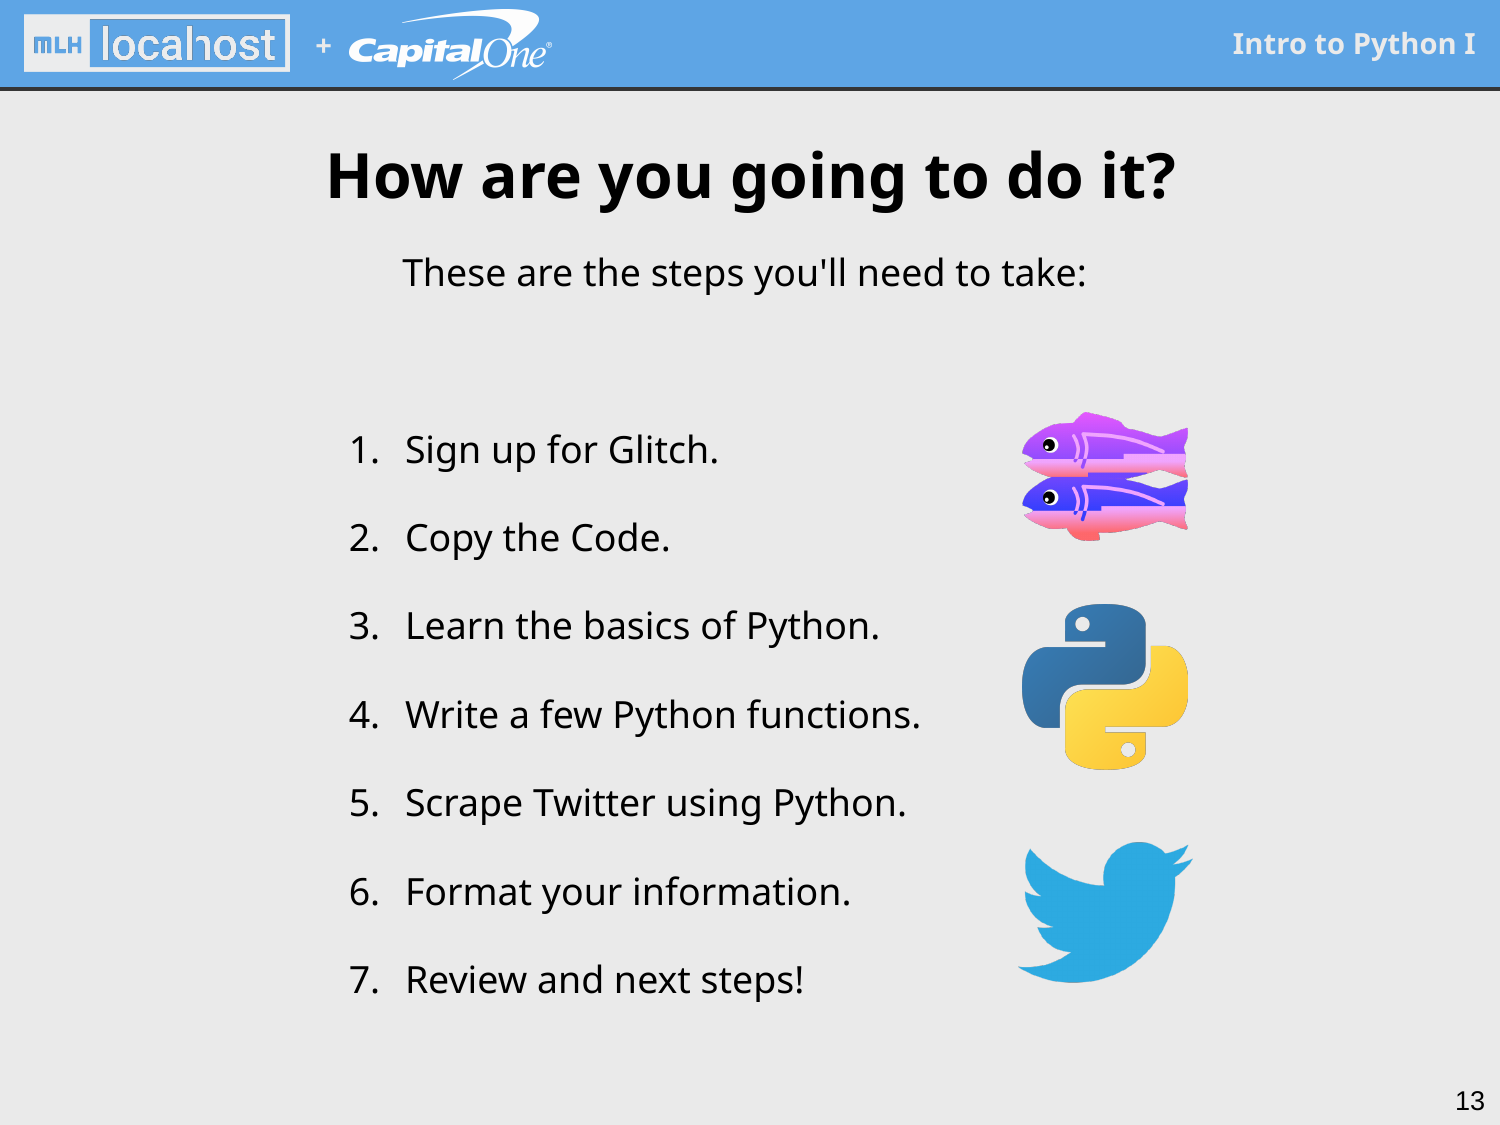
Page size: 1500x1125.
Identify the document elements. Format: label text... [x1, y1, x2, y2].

picture [349, 9, 552, 80]
text_box Sign up for Glitch. Copy the Code. Learn the basics of Python. Write a few Python functions. Scrape Twitter using Python. Format your information. Review and next steps! [315, 388, 1009, 1125]
title How are you going to do it? [36, 106, 1484, 242]
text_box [988, 412, 1222, 1029]
text_box These are the steps you'll need to take: [118, 242, 1382, 316]
picture [24, 14, 290, 72]
